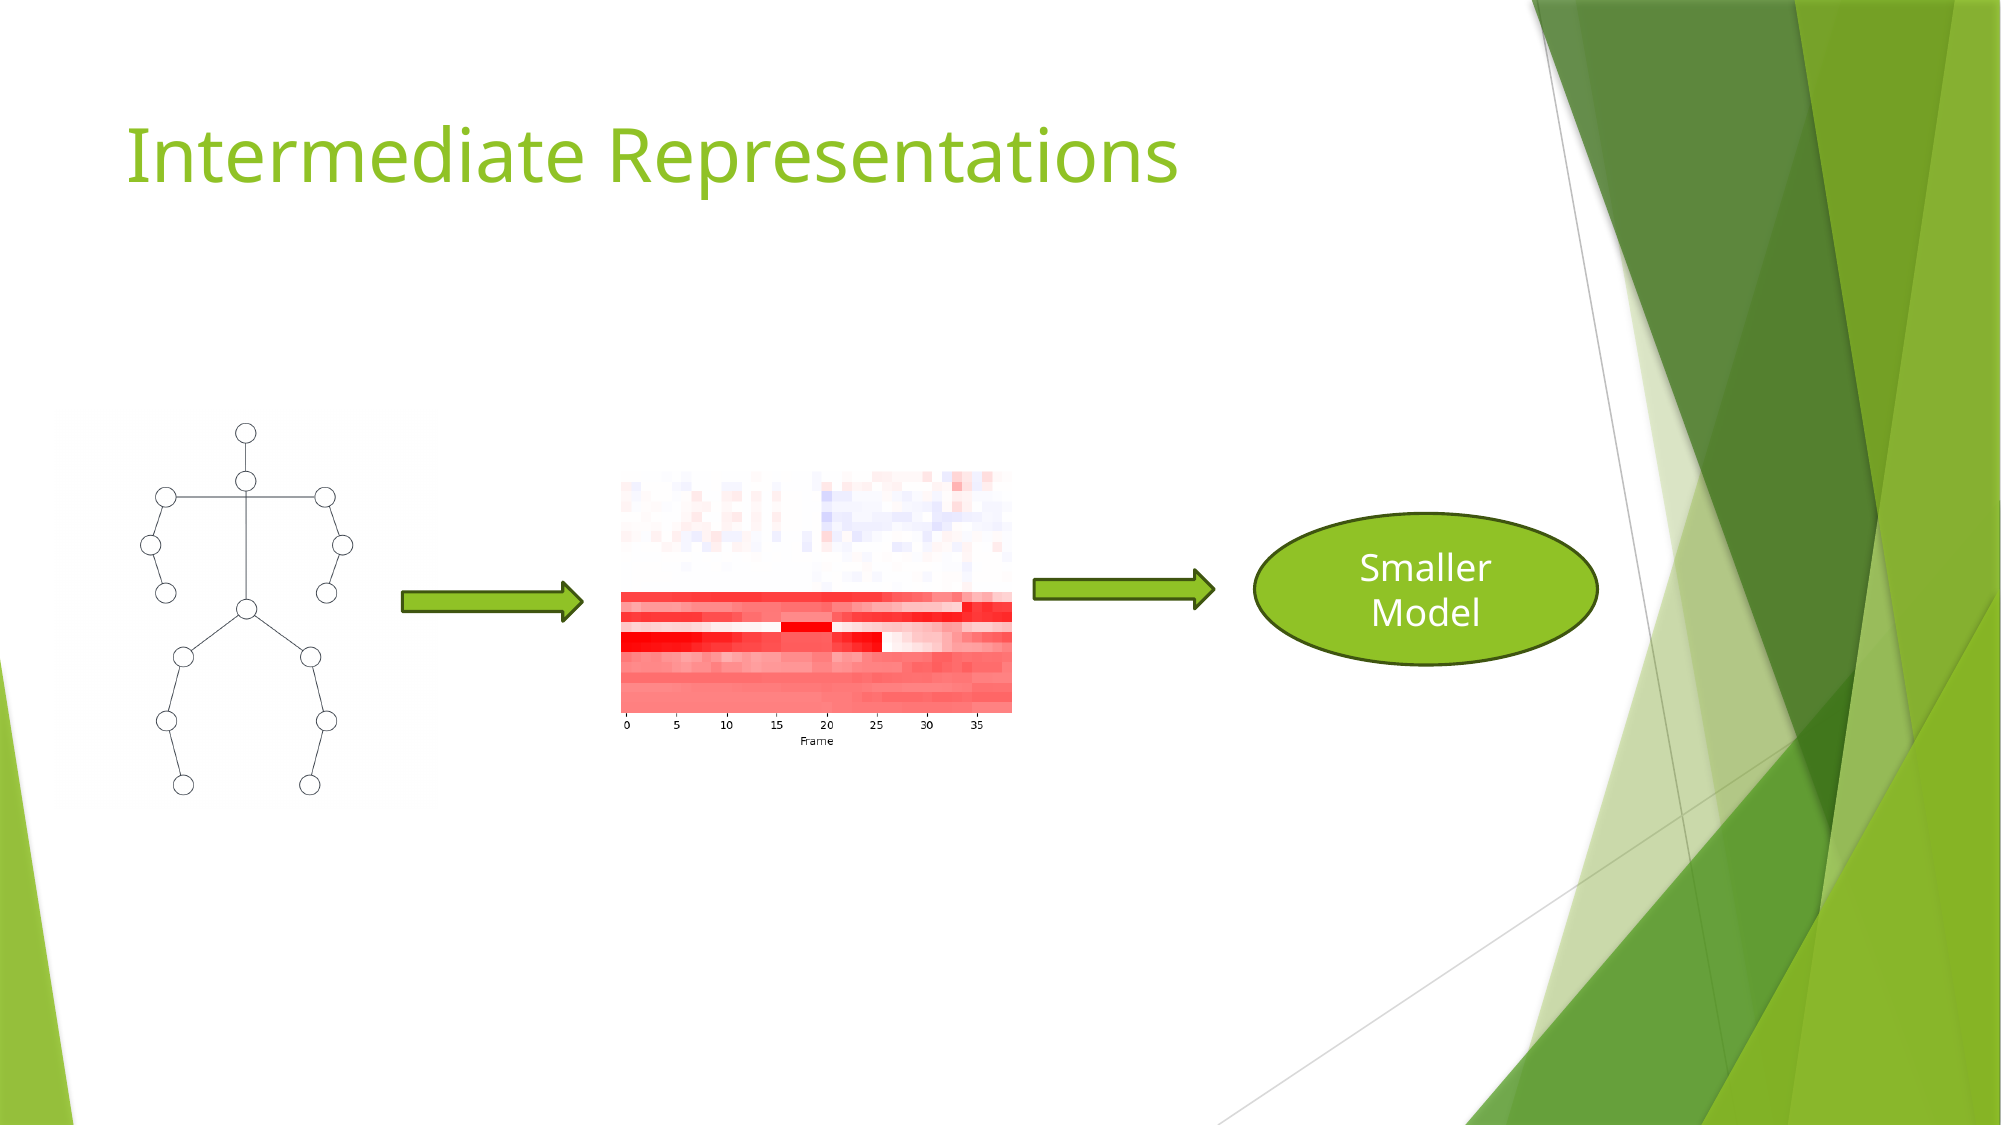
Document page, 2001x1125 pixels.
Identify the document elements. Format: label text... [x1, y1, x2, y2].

title Intermediate Representations [111, 99, 1522, 317]
text_box [443, 580, 584, 623]
picture [613, 463, 1019, 754]
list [53, 408, 438, 809]
text_box [1032, 568, 1216, 611]
text_box Smaller Model [1252, 511, 1600, 667]
